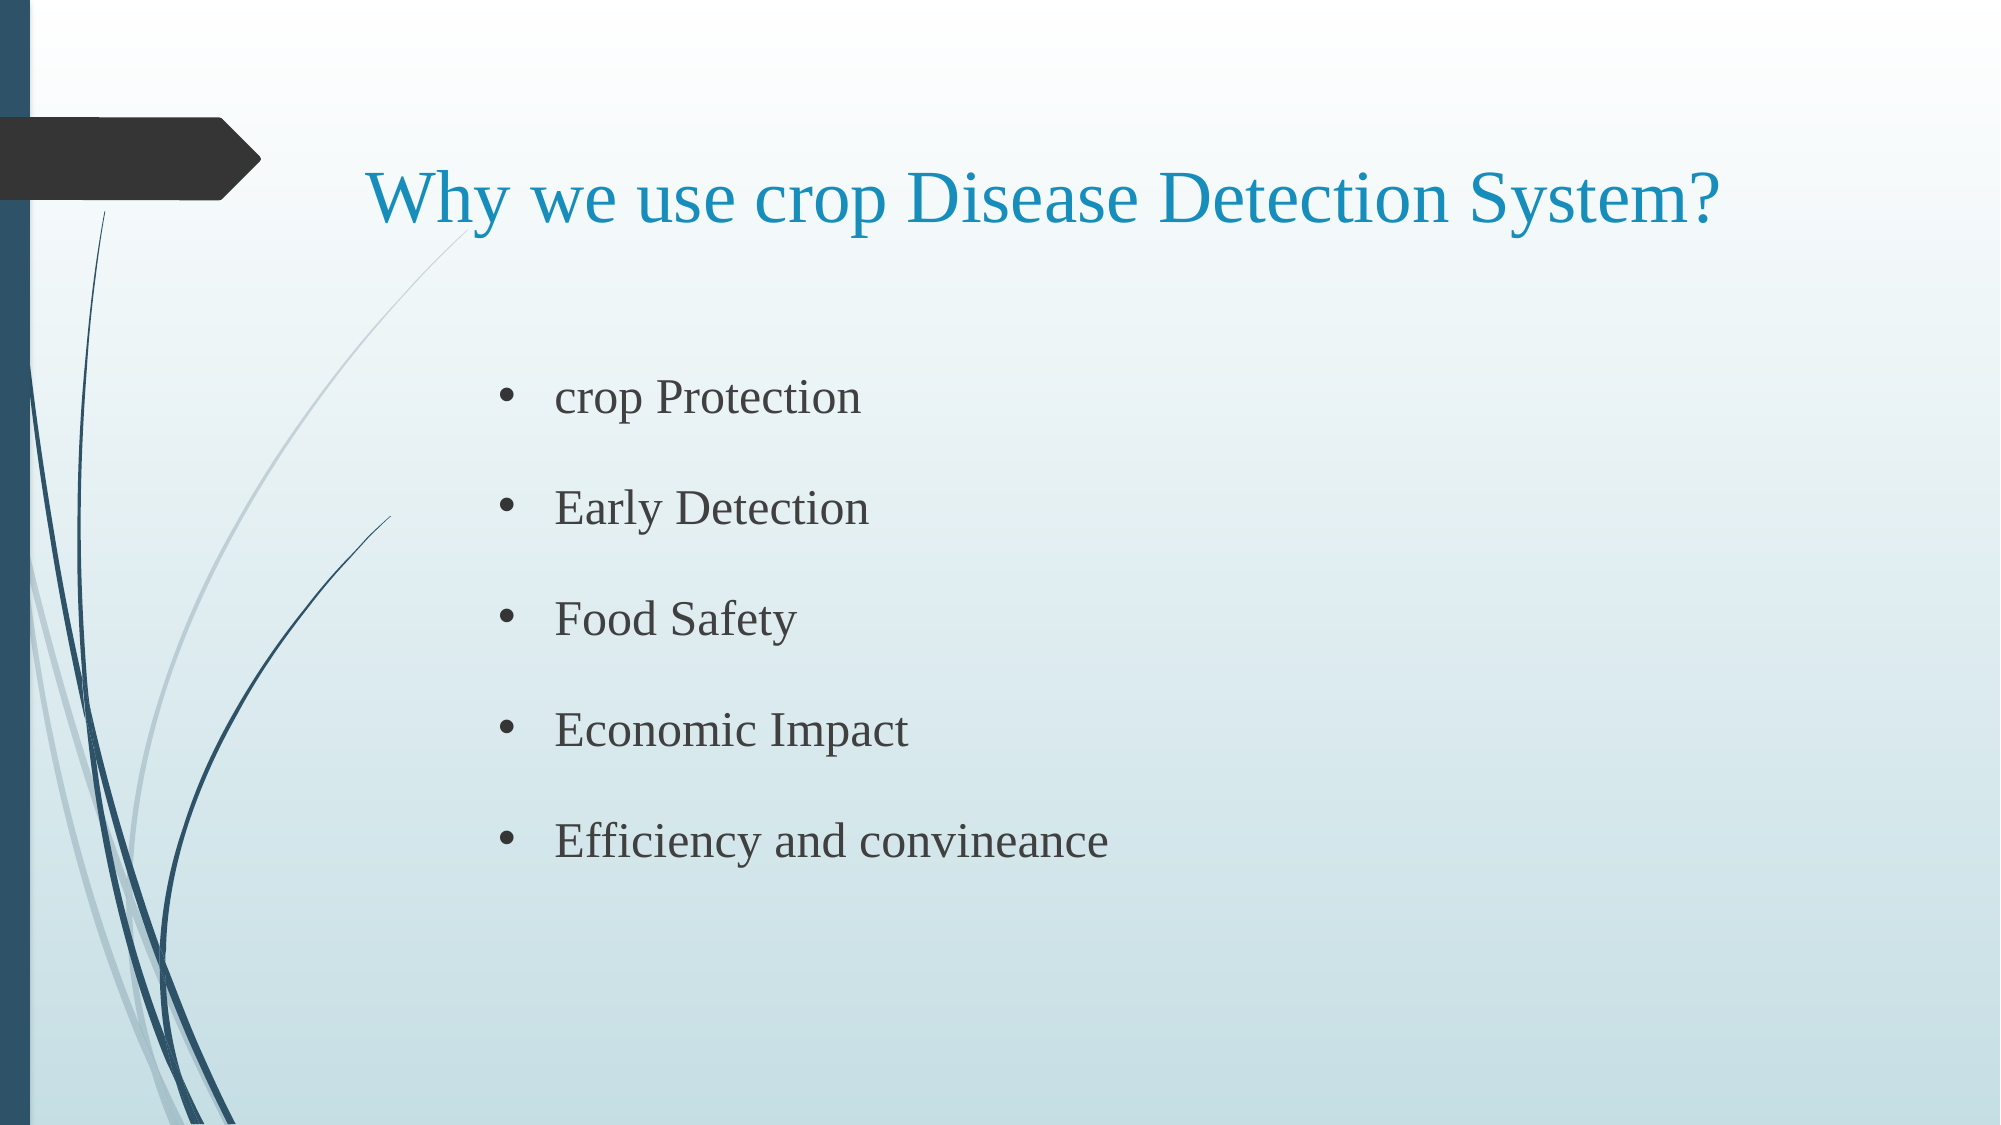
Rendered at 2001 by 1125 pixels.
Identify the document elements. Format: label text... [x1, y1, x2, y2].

list crop Protection Early Detection Food Safety Economic Impact Efficiency and convineance [483, 326, 1946, 946]
title Why we use crop Disease Detection System? [350, 139, 1813, 350]
